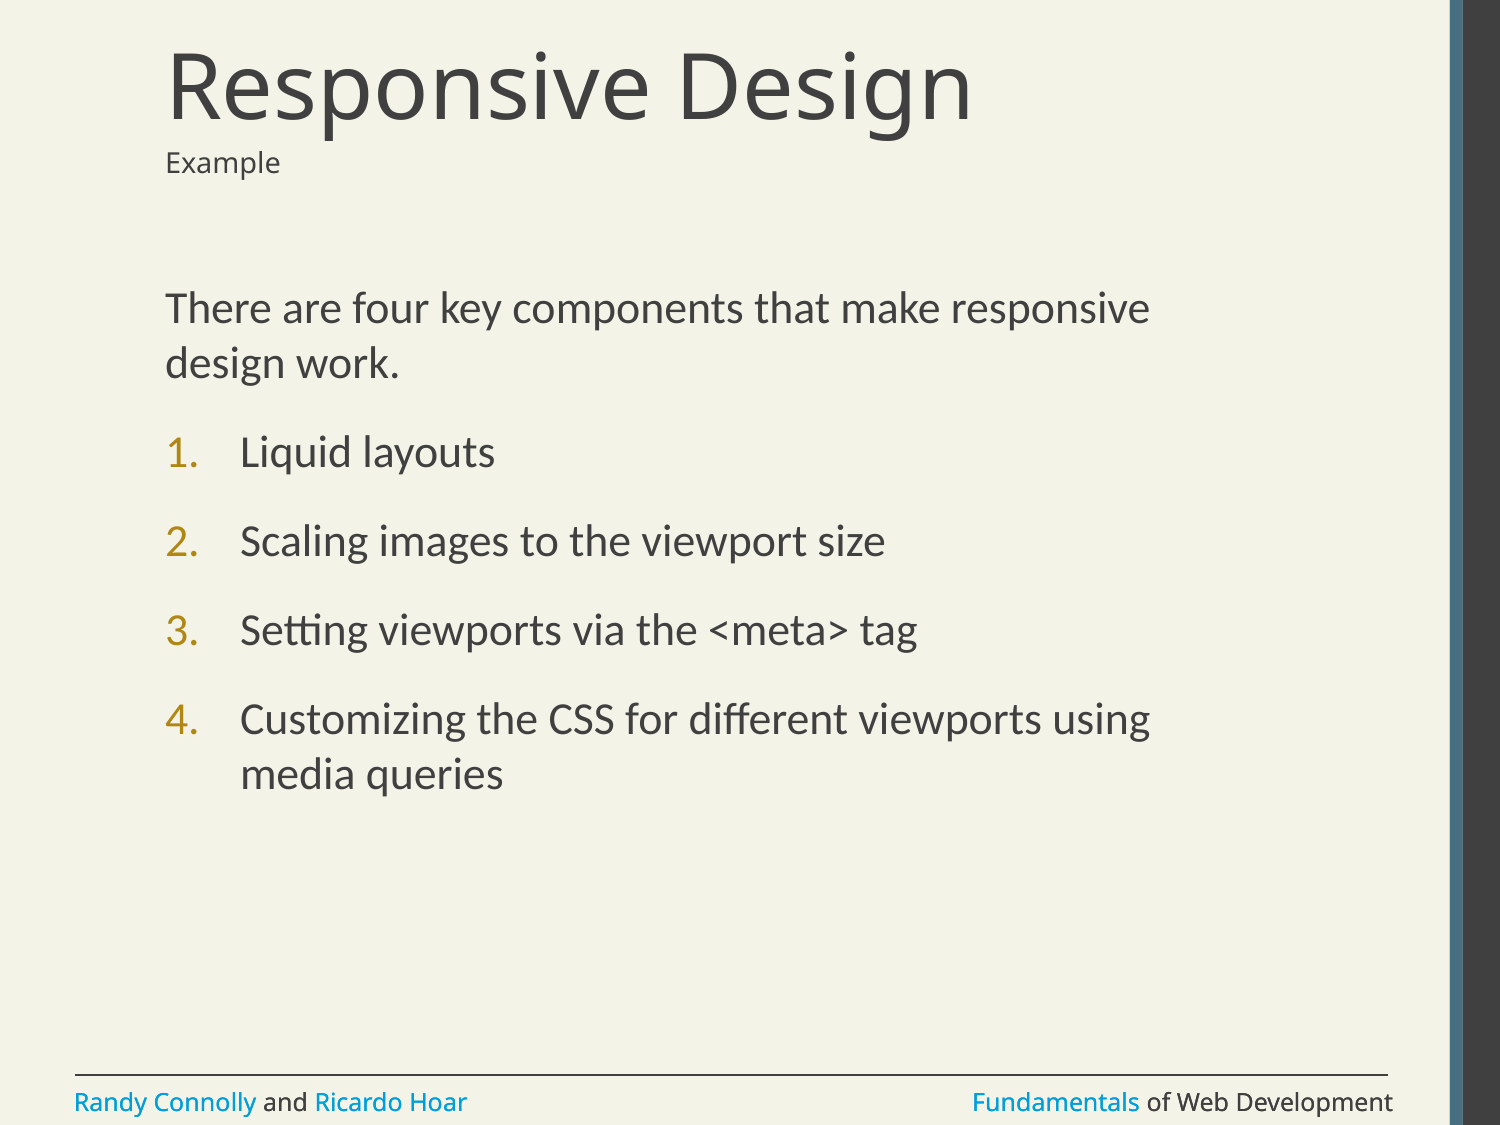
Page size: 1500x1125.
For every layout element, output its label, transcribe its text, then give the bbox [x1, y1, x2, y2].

list There are four key components that make responsive design work. Liquid layouts Scaling images to the viewport size Setting viewports via the <meta> tag Customizing the CSS for different viewports using media queries [150, 270, 1200, 1013]
list Example [150, 137, 1200, 188]
title Responsive Design [150, 20, 1425, 188]
